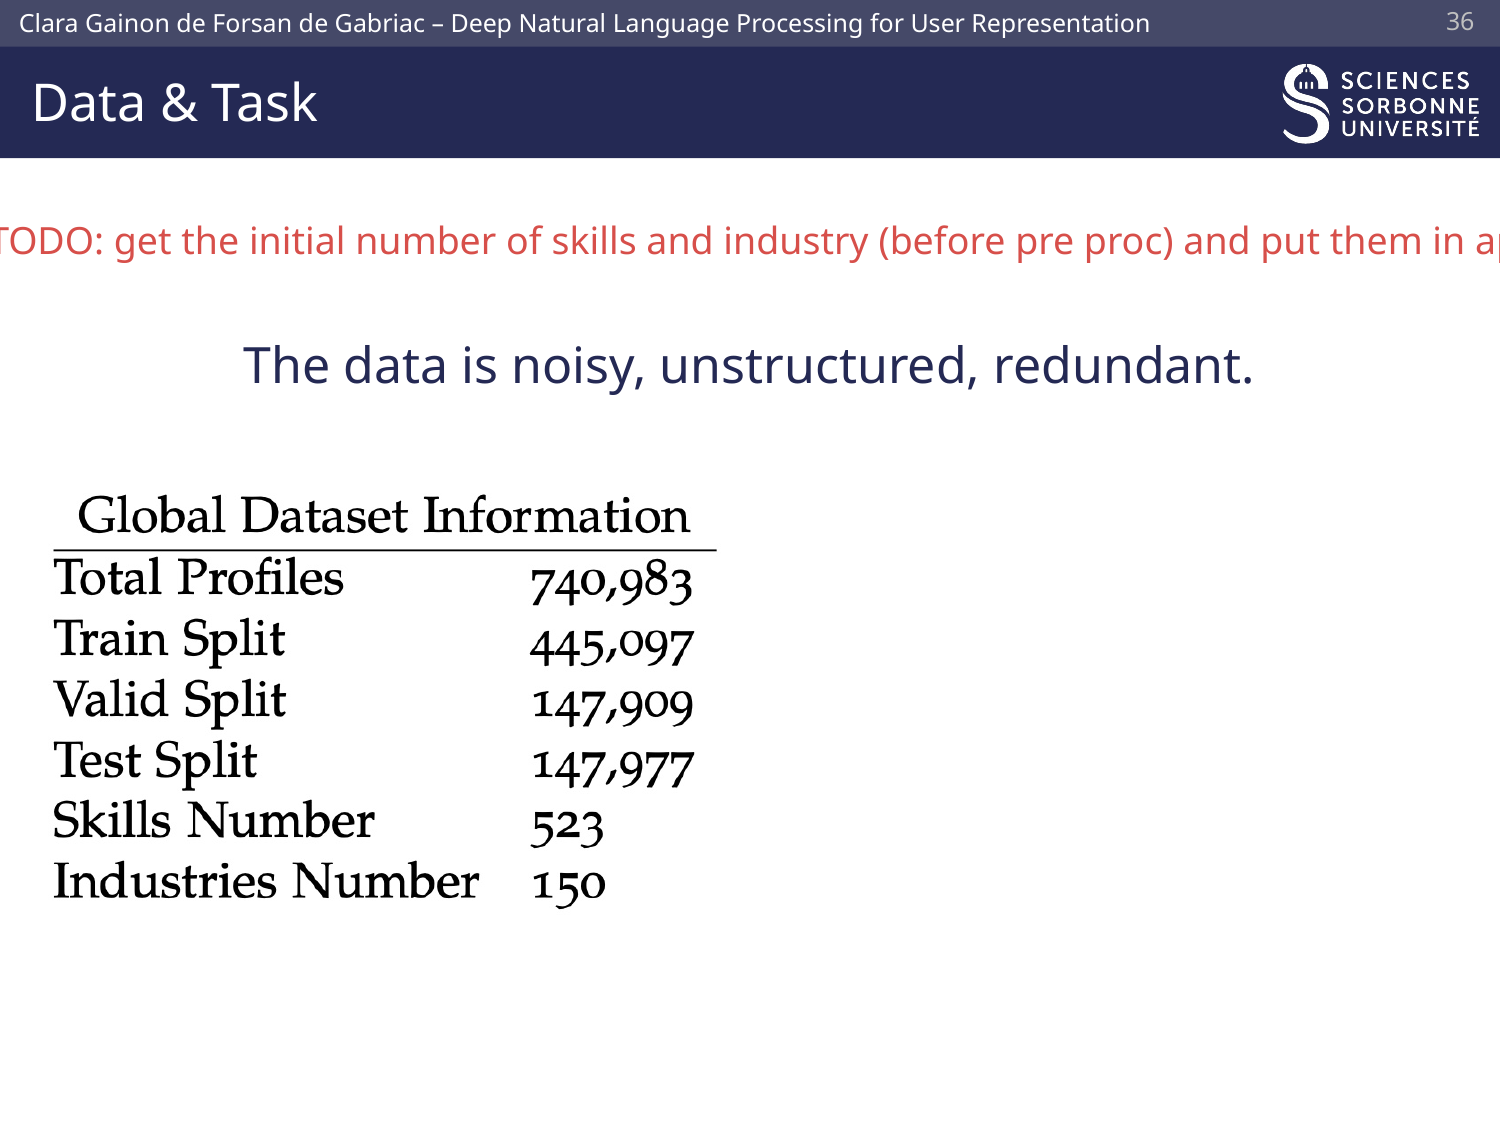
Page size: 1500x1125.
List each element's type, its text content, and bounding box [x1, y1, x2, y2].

text_box TODO: get the initial number of skills and industry (before pre proc) and put them in appendix [0, 209, 1500, 270]
title Data & Task [16, 48, 1266, 161]
text_box The data is noisy, unstructured, redundant. [65, 326, 1435, 401]
slide_number 35 [1411, 0, 1490, 54]
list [40, 485, 726, 915]
